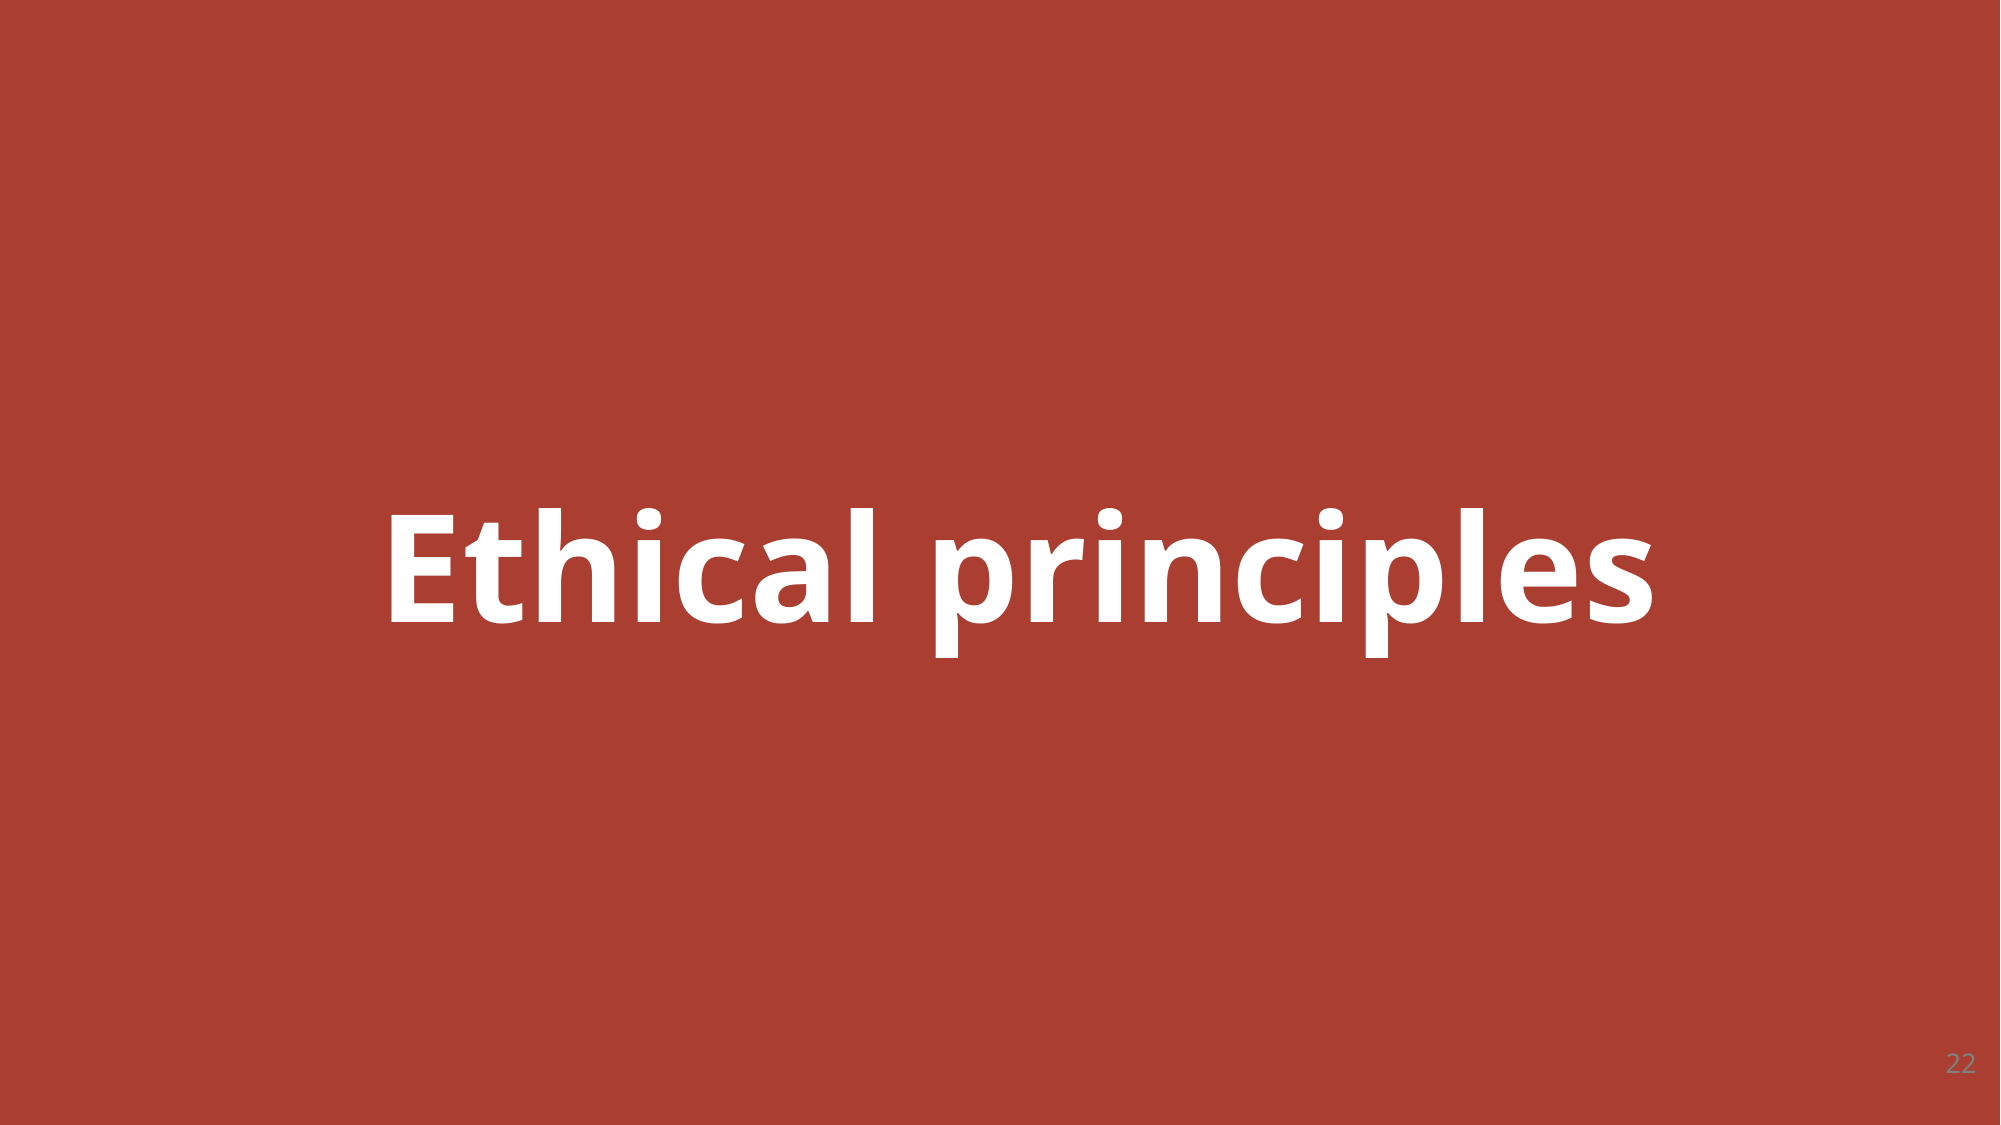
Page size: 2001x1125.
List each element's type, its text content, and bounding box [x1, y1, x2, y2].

slide_number 21 [1871, 1038, 1992, 1125]
list Ethical principles [310, 74, 1723, 1051]
